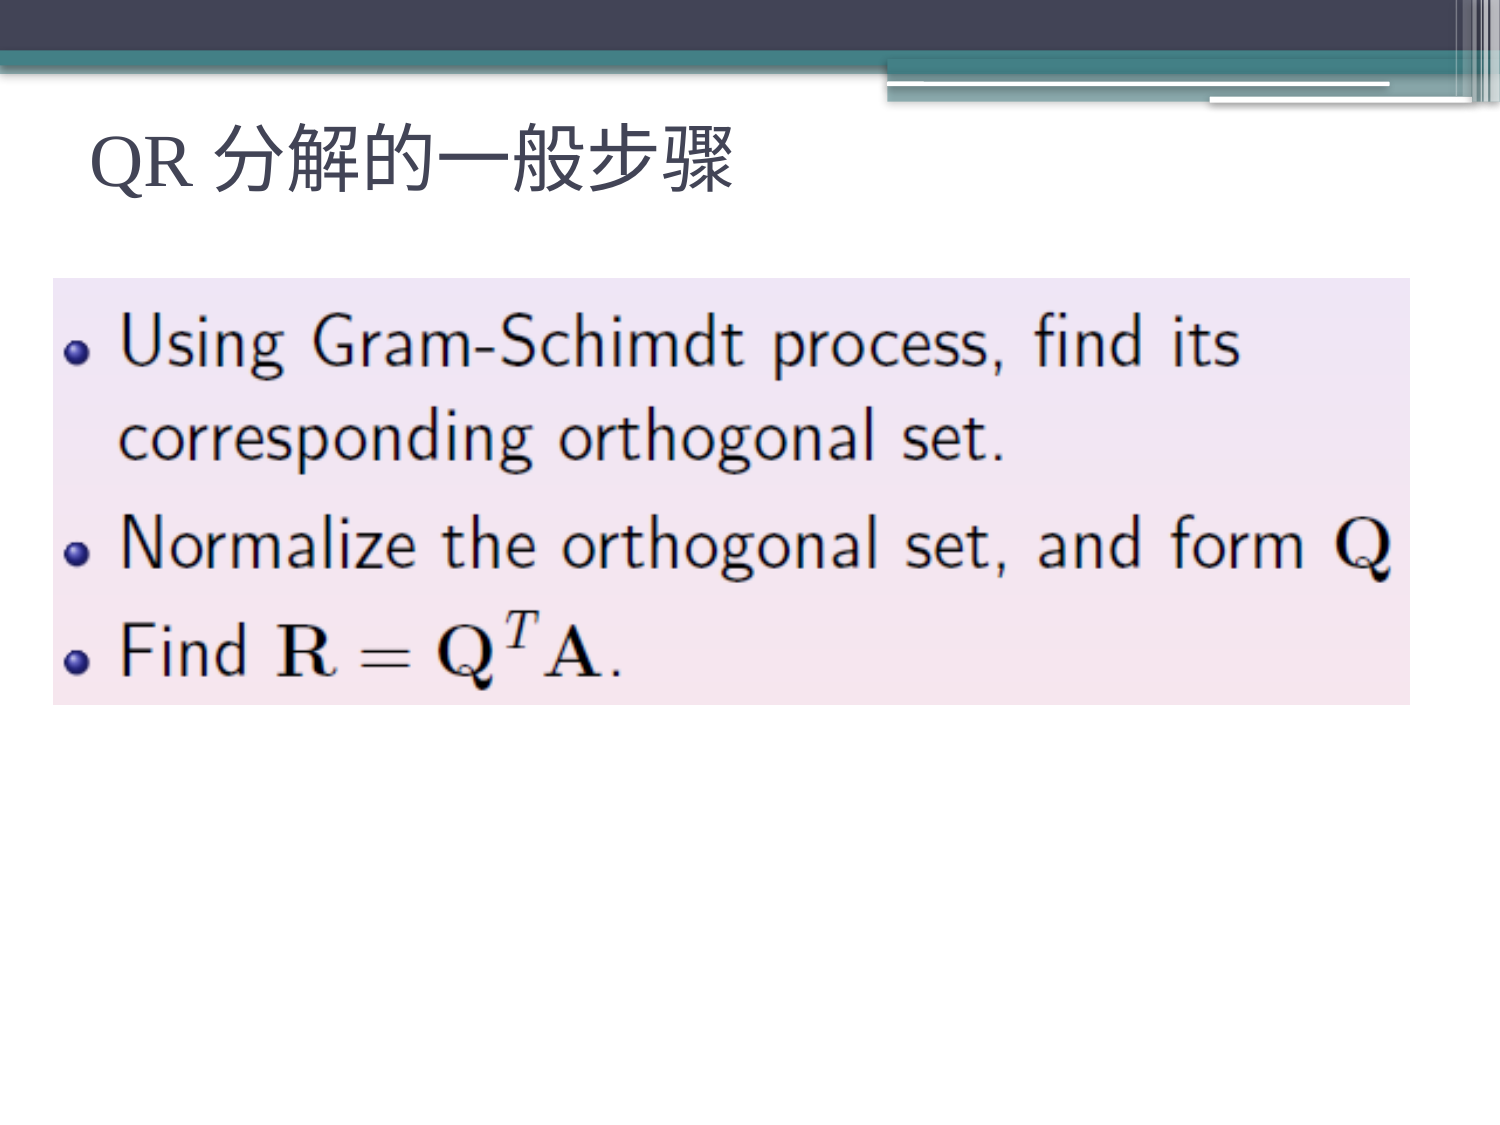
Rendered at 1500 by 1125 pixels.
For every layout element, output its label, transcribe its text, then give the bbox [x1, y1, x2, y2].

title QR分解的一般步骤 [75, 68, 1425, 244]
picture [52, 278, 1410, 705]
